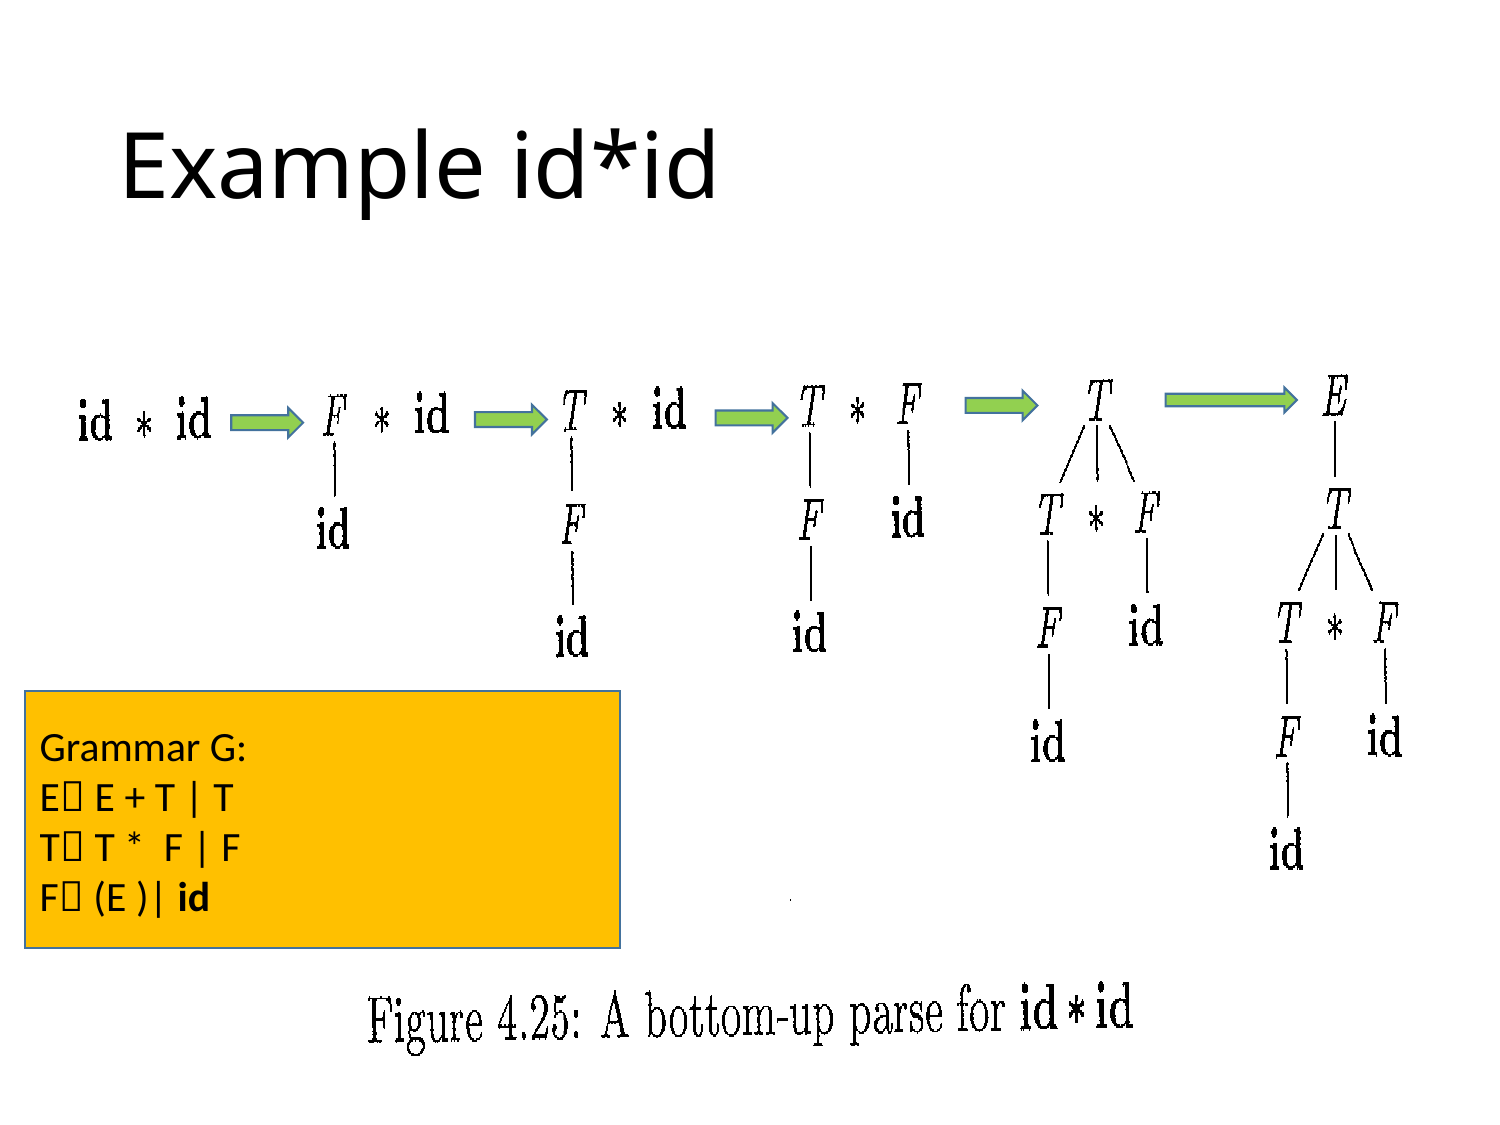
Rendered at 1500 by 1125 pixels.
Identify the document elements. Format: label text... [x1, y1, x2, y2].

picture [0, 304, 1466, 1125]
title Example id*id [103, 59, 1397, 278]
